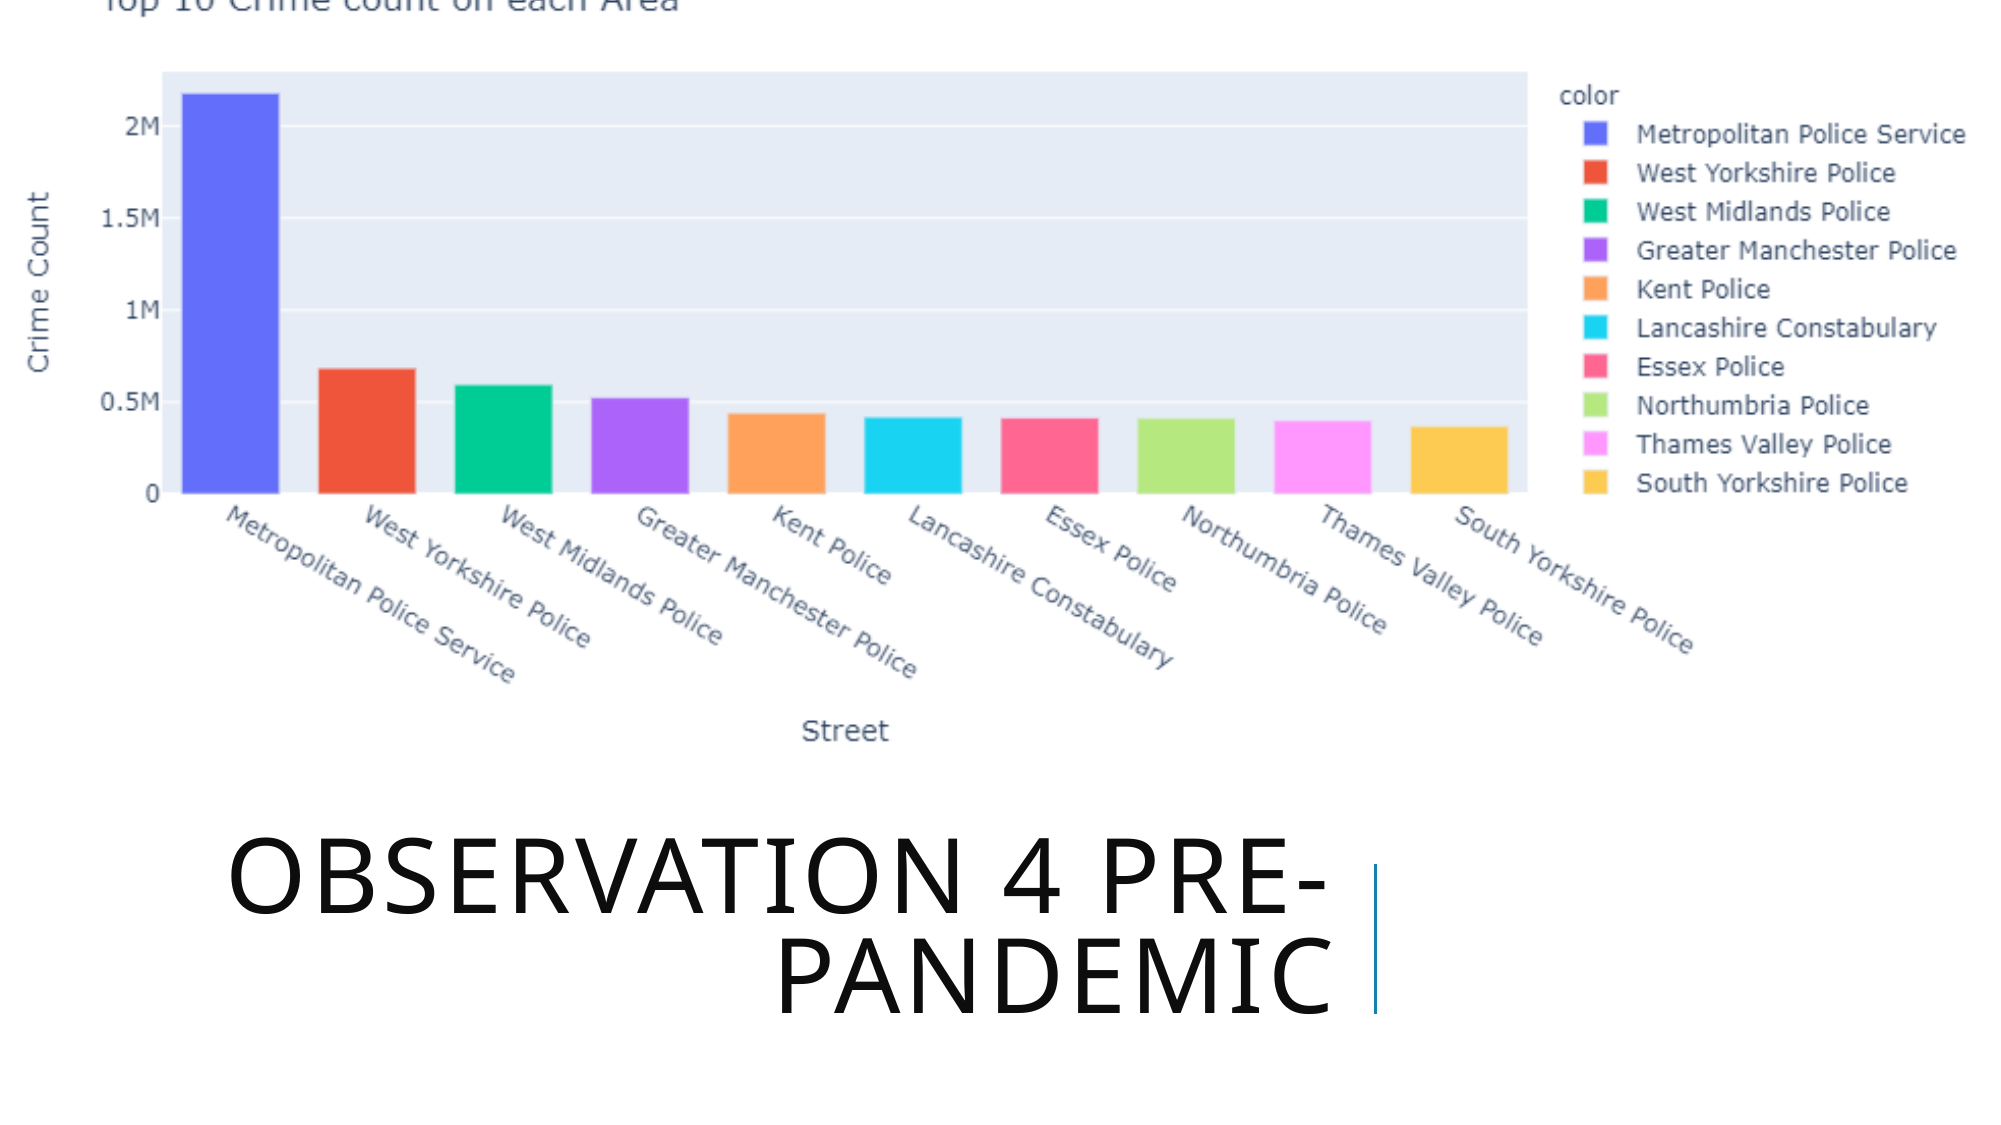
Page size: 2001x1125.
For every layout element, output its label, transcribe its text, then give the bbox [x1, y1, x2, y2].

picture [0, 0, 2000, 751]
title OBSERVATION 4 Pre-PANDEMIC [75, 813, 1350, 1054]
